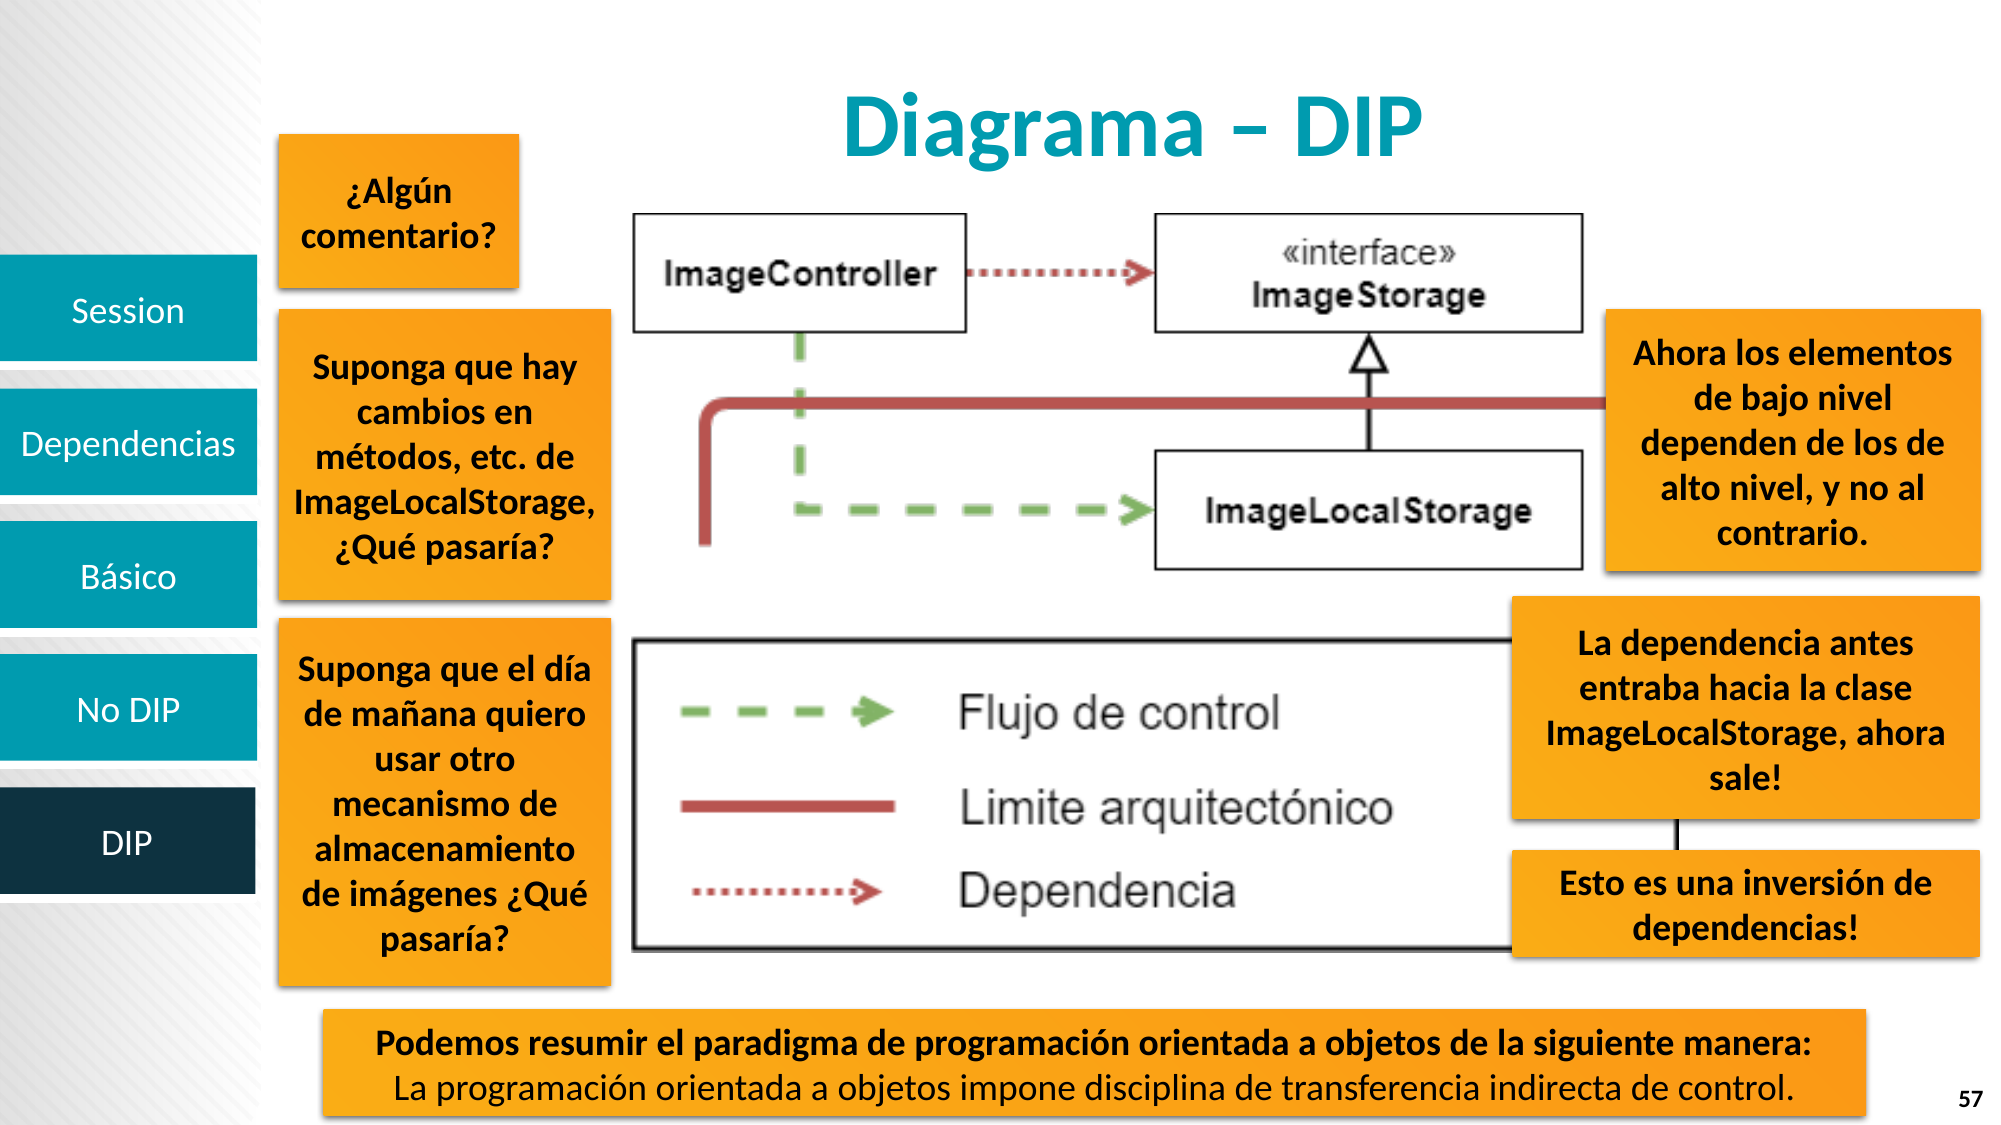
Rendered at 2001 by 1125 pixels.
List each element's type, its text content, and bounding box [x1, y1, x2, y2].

text_box ¿Algún comentario? [278, 134, 520, 288]
text_box Ahora los elementos de bajo nivel dependen de los de alto nivel, y no al contrario. [1679, 309, 1981, 571]
text_box Suponga que hay cambios en métodos, etc. de ImageLocalStorage, ¿Qué pasaría? [278, 309, 612, 600]
text_box Esto es una inversión de dependencias! [1512, 850, 1980, 957]
picture [631, 213, 1679, 953]
title Diagrama – DIP [340, 36, 1927, 204]
text_box Suponga que el día de mañana quiero usar otro mecanismo de almacenamiento de imágenes ¿Qué pasaría? [278, 618, 612, 986]
text_box Podemos resumir el paradigma de programación orientada a objetos de la siguiente manera: La programación orientada a objetos impone disciplina de transferencia indirecta de control. [323, 1009, 1867, 1116]
text_box La dependencia antes entraba hacia la clase ImageLocalStorage, ahora sale! [1679, 596, 1980, 819]
slide_number 57 [1921, 1072, 2000, 1124]
